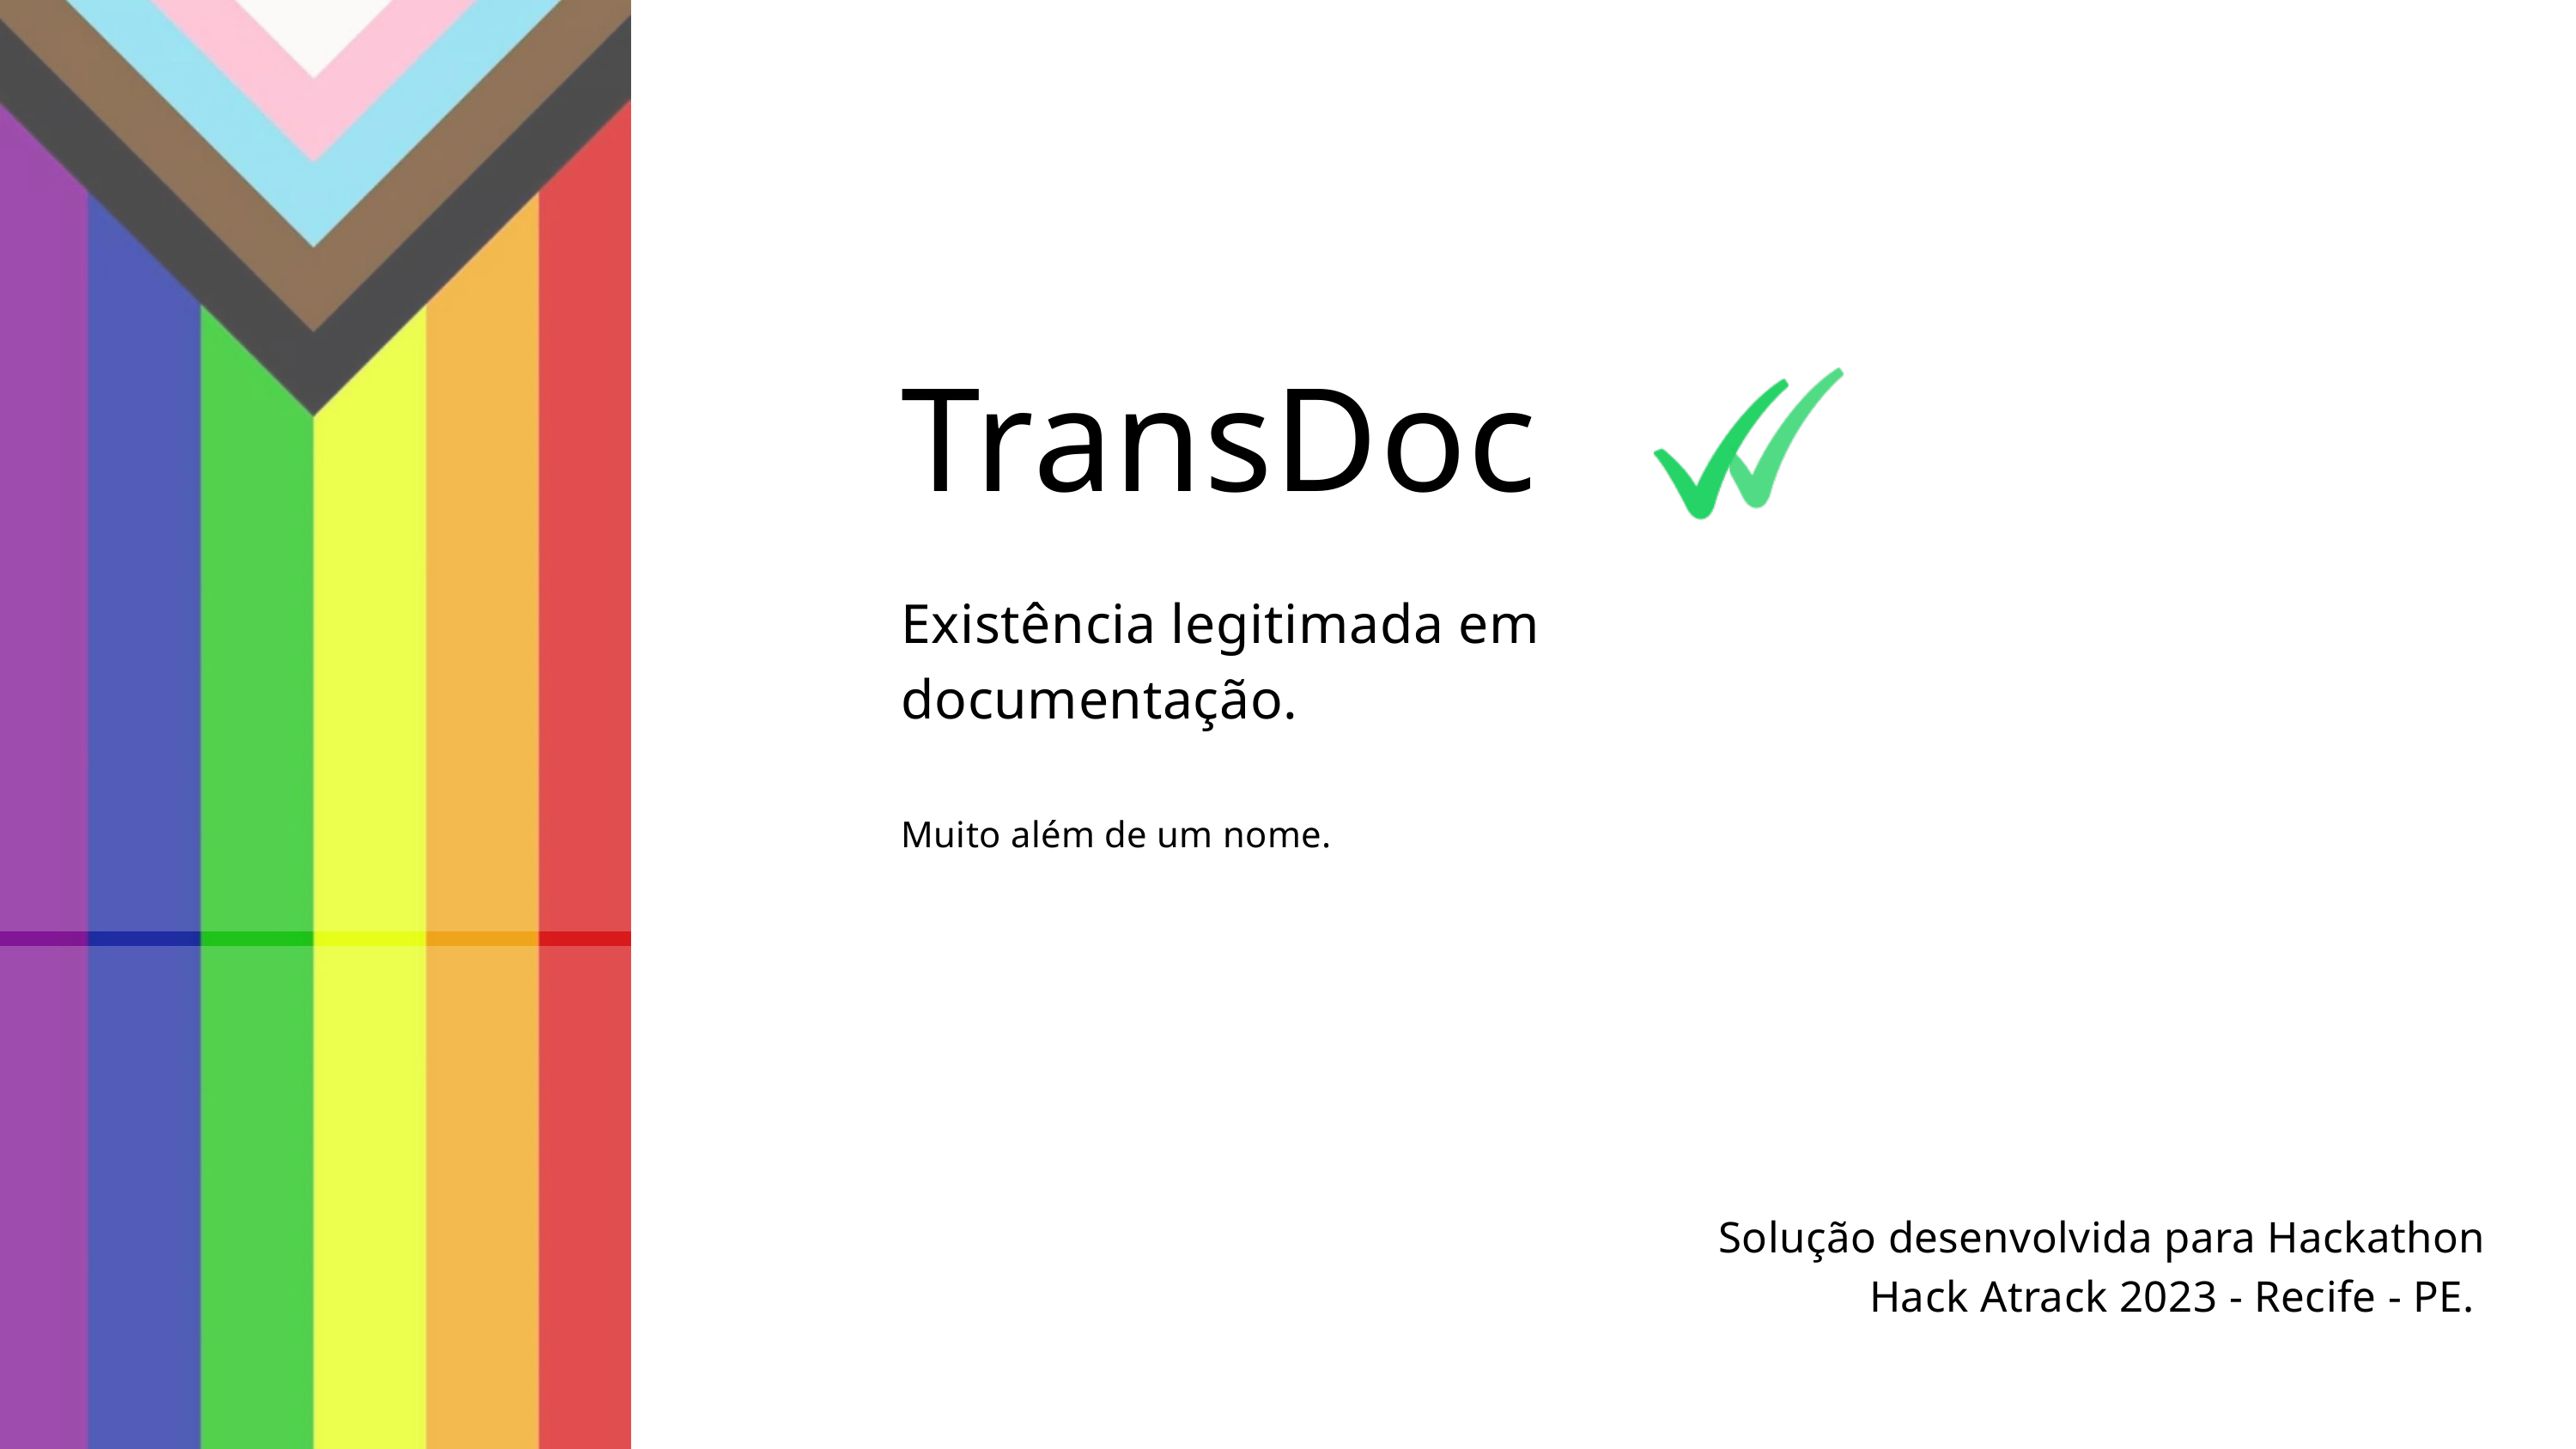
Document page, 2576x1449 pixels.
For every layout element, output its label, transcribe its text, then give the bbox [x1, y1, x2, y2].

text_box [1653, 367, 1844, 520]
text_box Solução desenvolvida para Hackathon Hack Atrack 2023 - Recife - PE. [1619, 1202, 2488, 1321]
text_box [0, 0, 632, 1449]
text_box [901, 367, 2077, 852]
